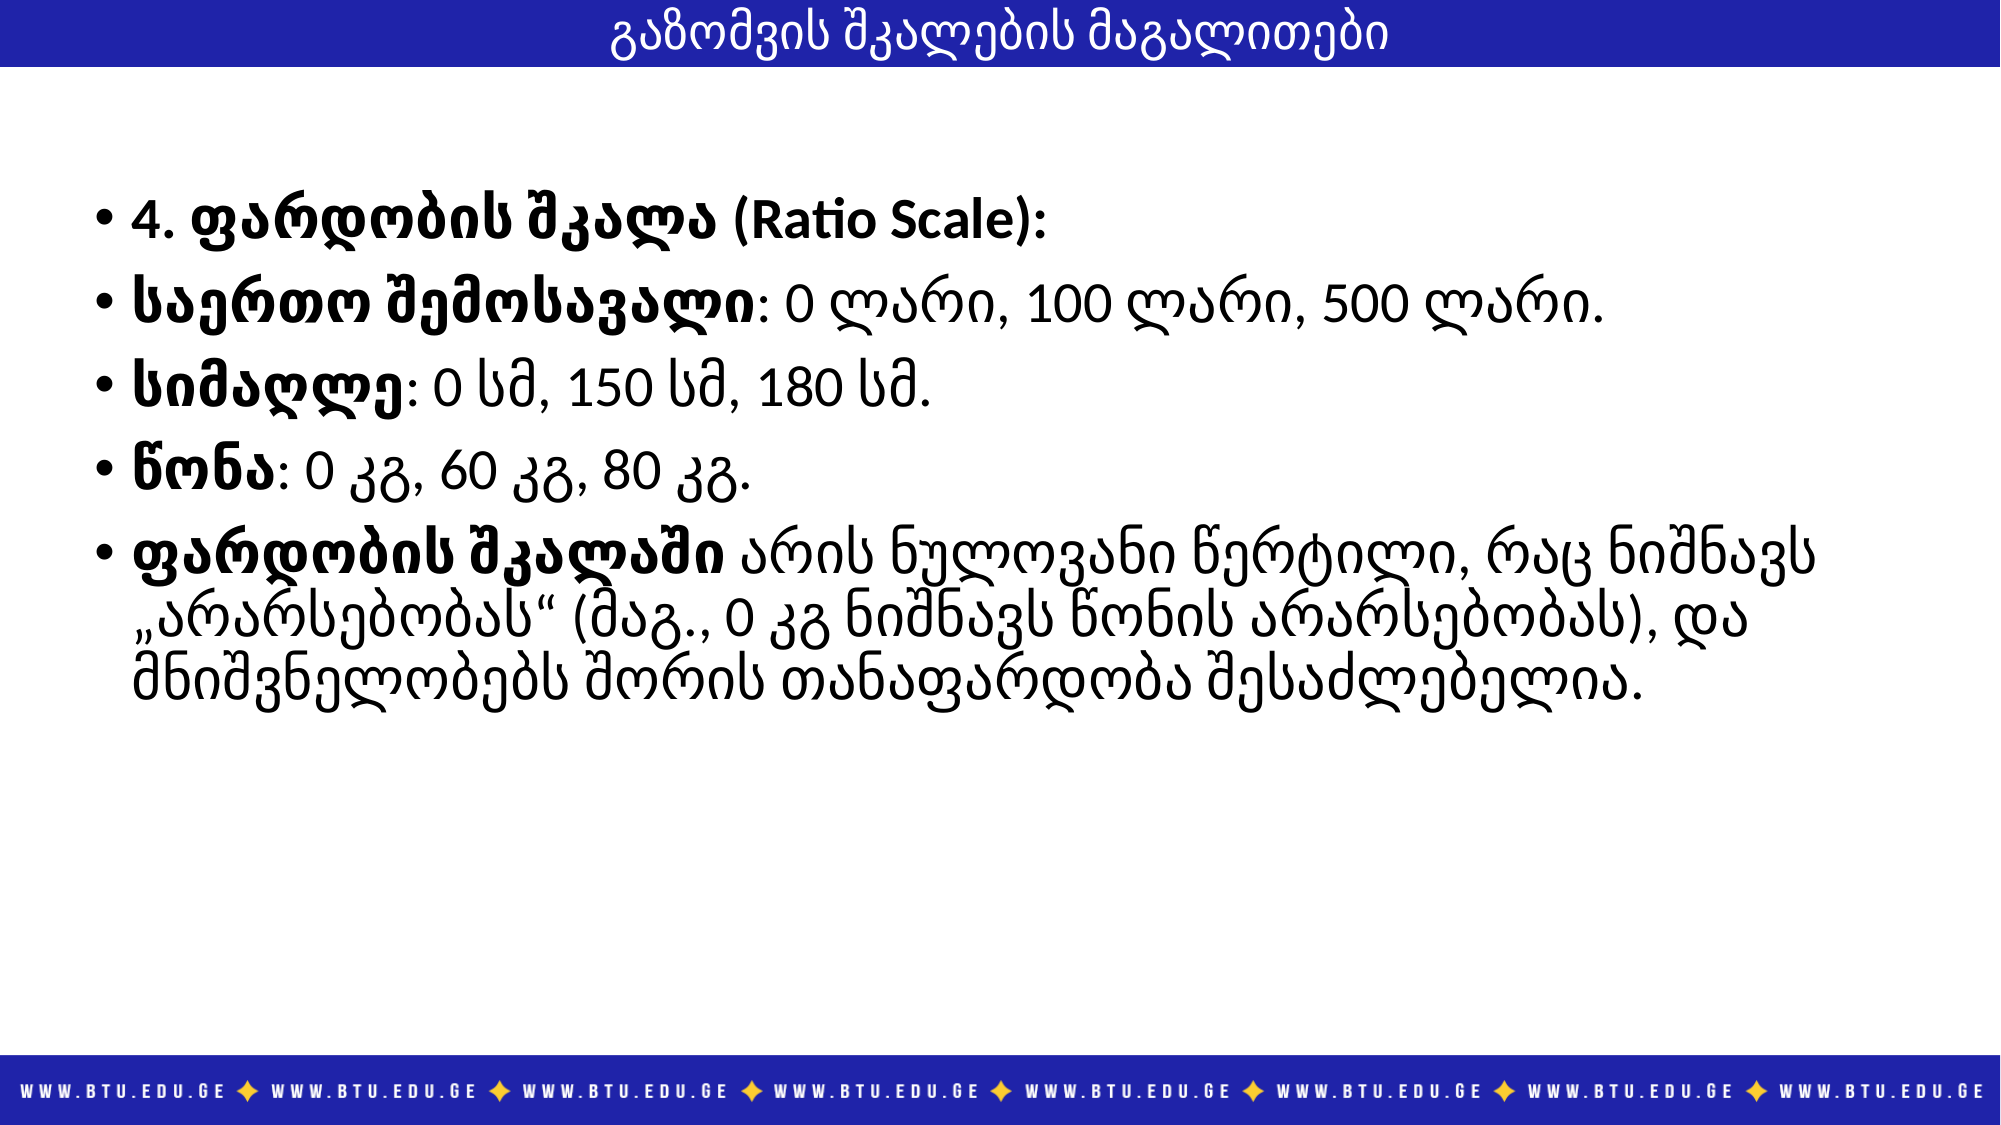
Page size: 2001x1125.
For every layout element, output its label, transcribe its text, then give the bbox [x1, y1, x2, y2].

text_box გაზომვის შკალების მაგალითები [0, 0, 2000, 67]
picture [0, 0, 2001, 1125]
list 4. ფარდობის შკალა (Ratio Scale): საერთო შემოსავალი: 0 ლარი, 100 ლარი, 500 ლარი. სიმაღლე: 0 სმ, 150 სმ, 180 სმ. წონა: 0 კგ, 60 კგ, 80 კგ. ფარდობის შკალაში არის ნულოვანი წერტილი, რაც ნიშნავს „არარსებობას“ (მაგ., 0 კგ ნიშნავს წონის არარსებობას), და მნიშვნელობებს შორის თანაფარდობა შესაძლებელია. [79, 181, 2000, 1007]
